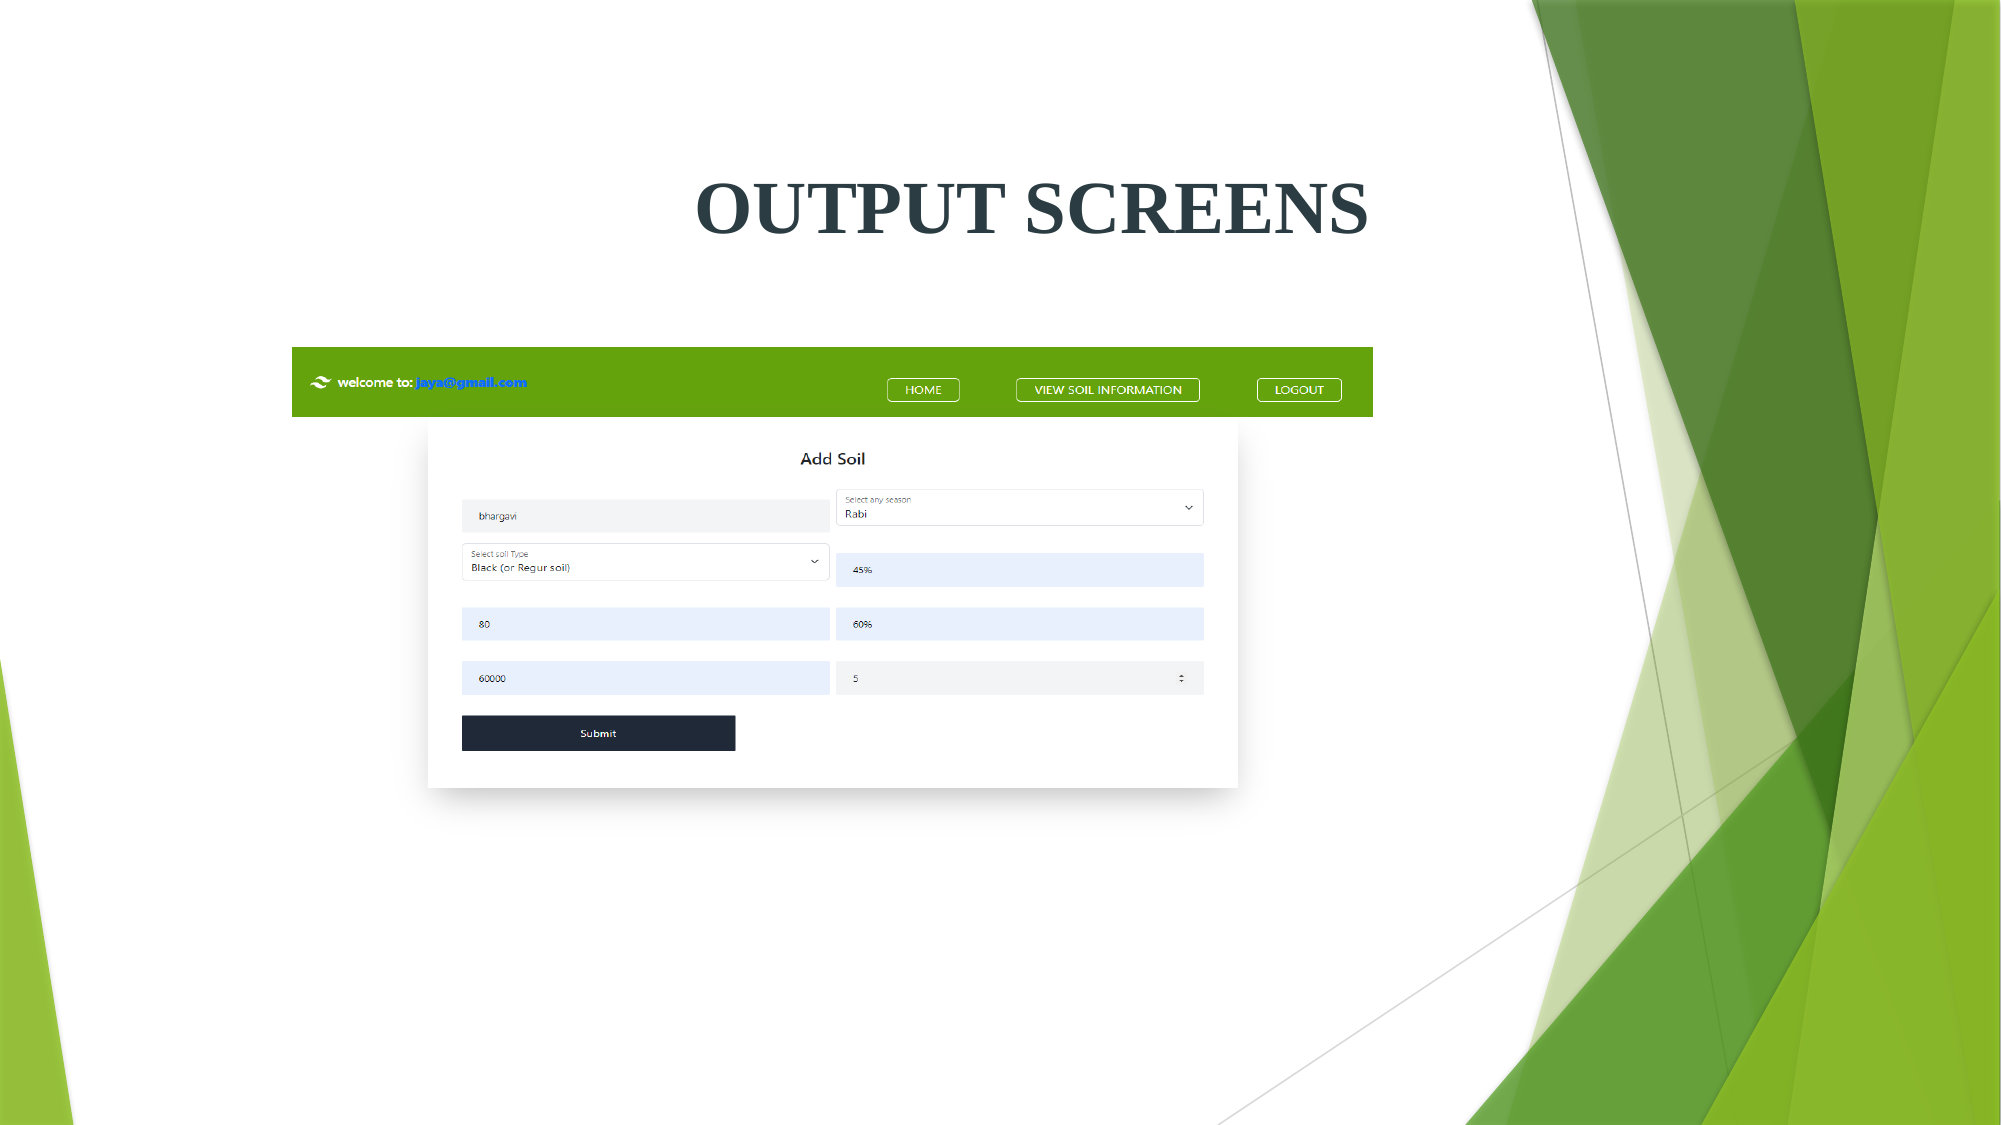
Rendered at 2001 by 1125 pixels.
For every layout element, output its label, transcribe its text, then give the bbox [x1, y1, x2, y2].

text_box OUTPUT SCREENS [252, 88, 1663, 242]
picture [291, 346, 1374, 897]
